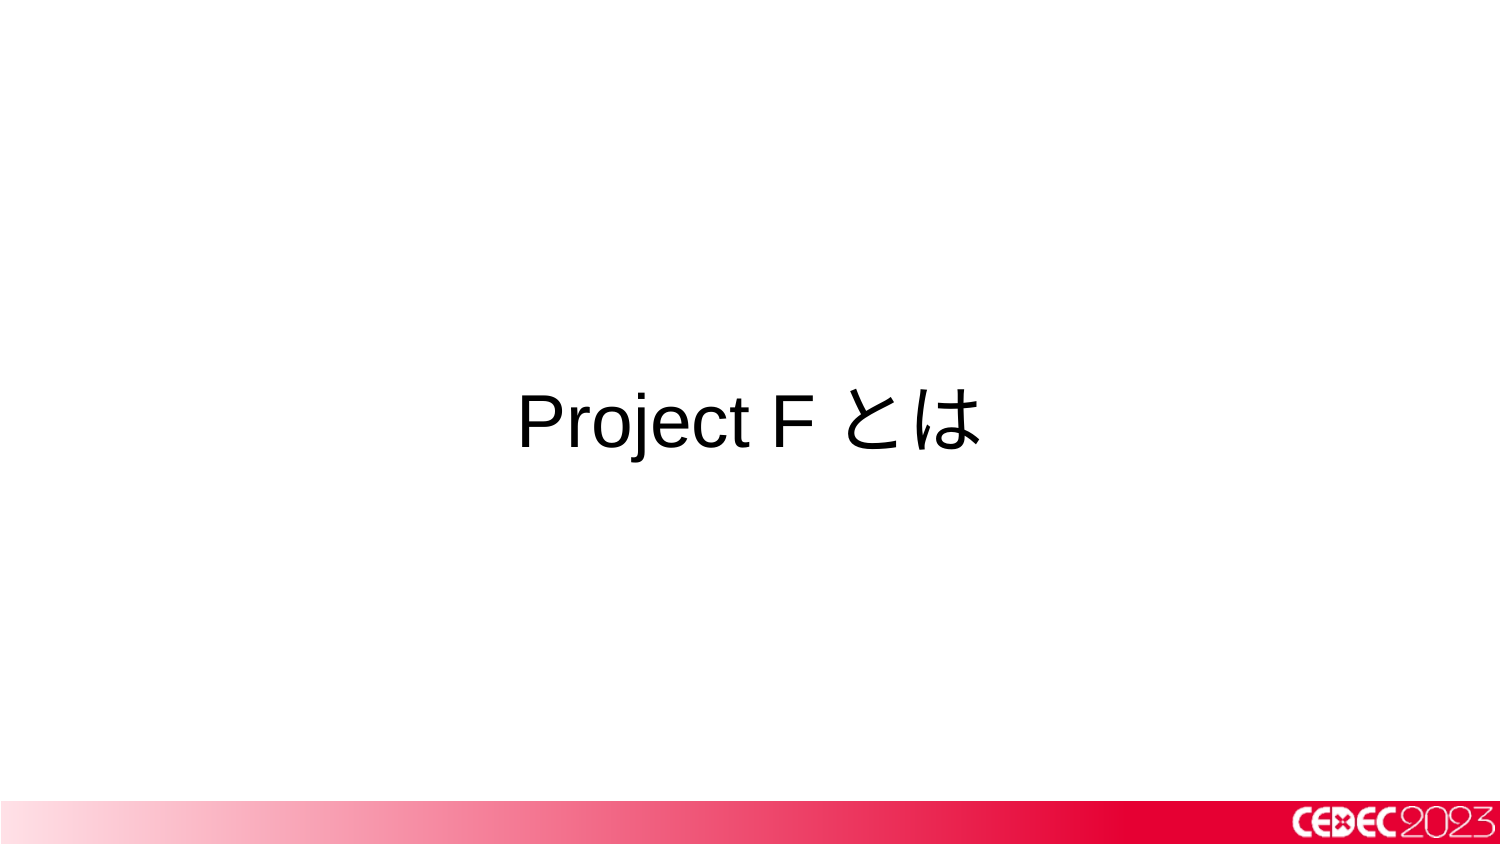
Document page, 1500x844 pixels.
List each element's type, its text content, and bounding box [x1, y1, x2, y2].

picture [1, 801, 1500, 844]
title Project Fとは [51, 352, 1449, 491]
